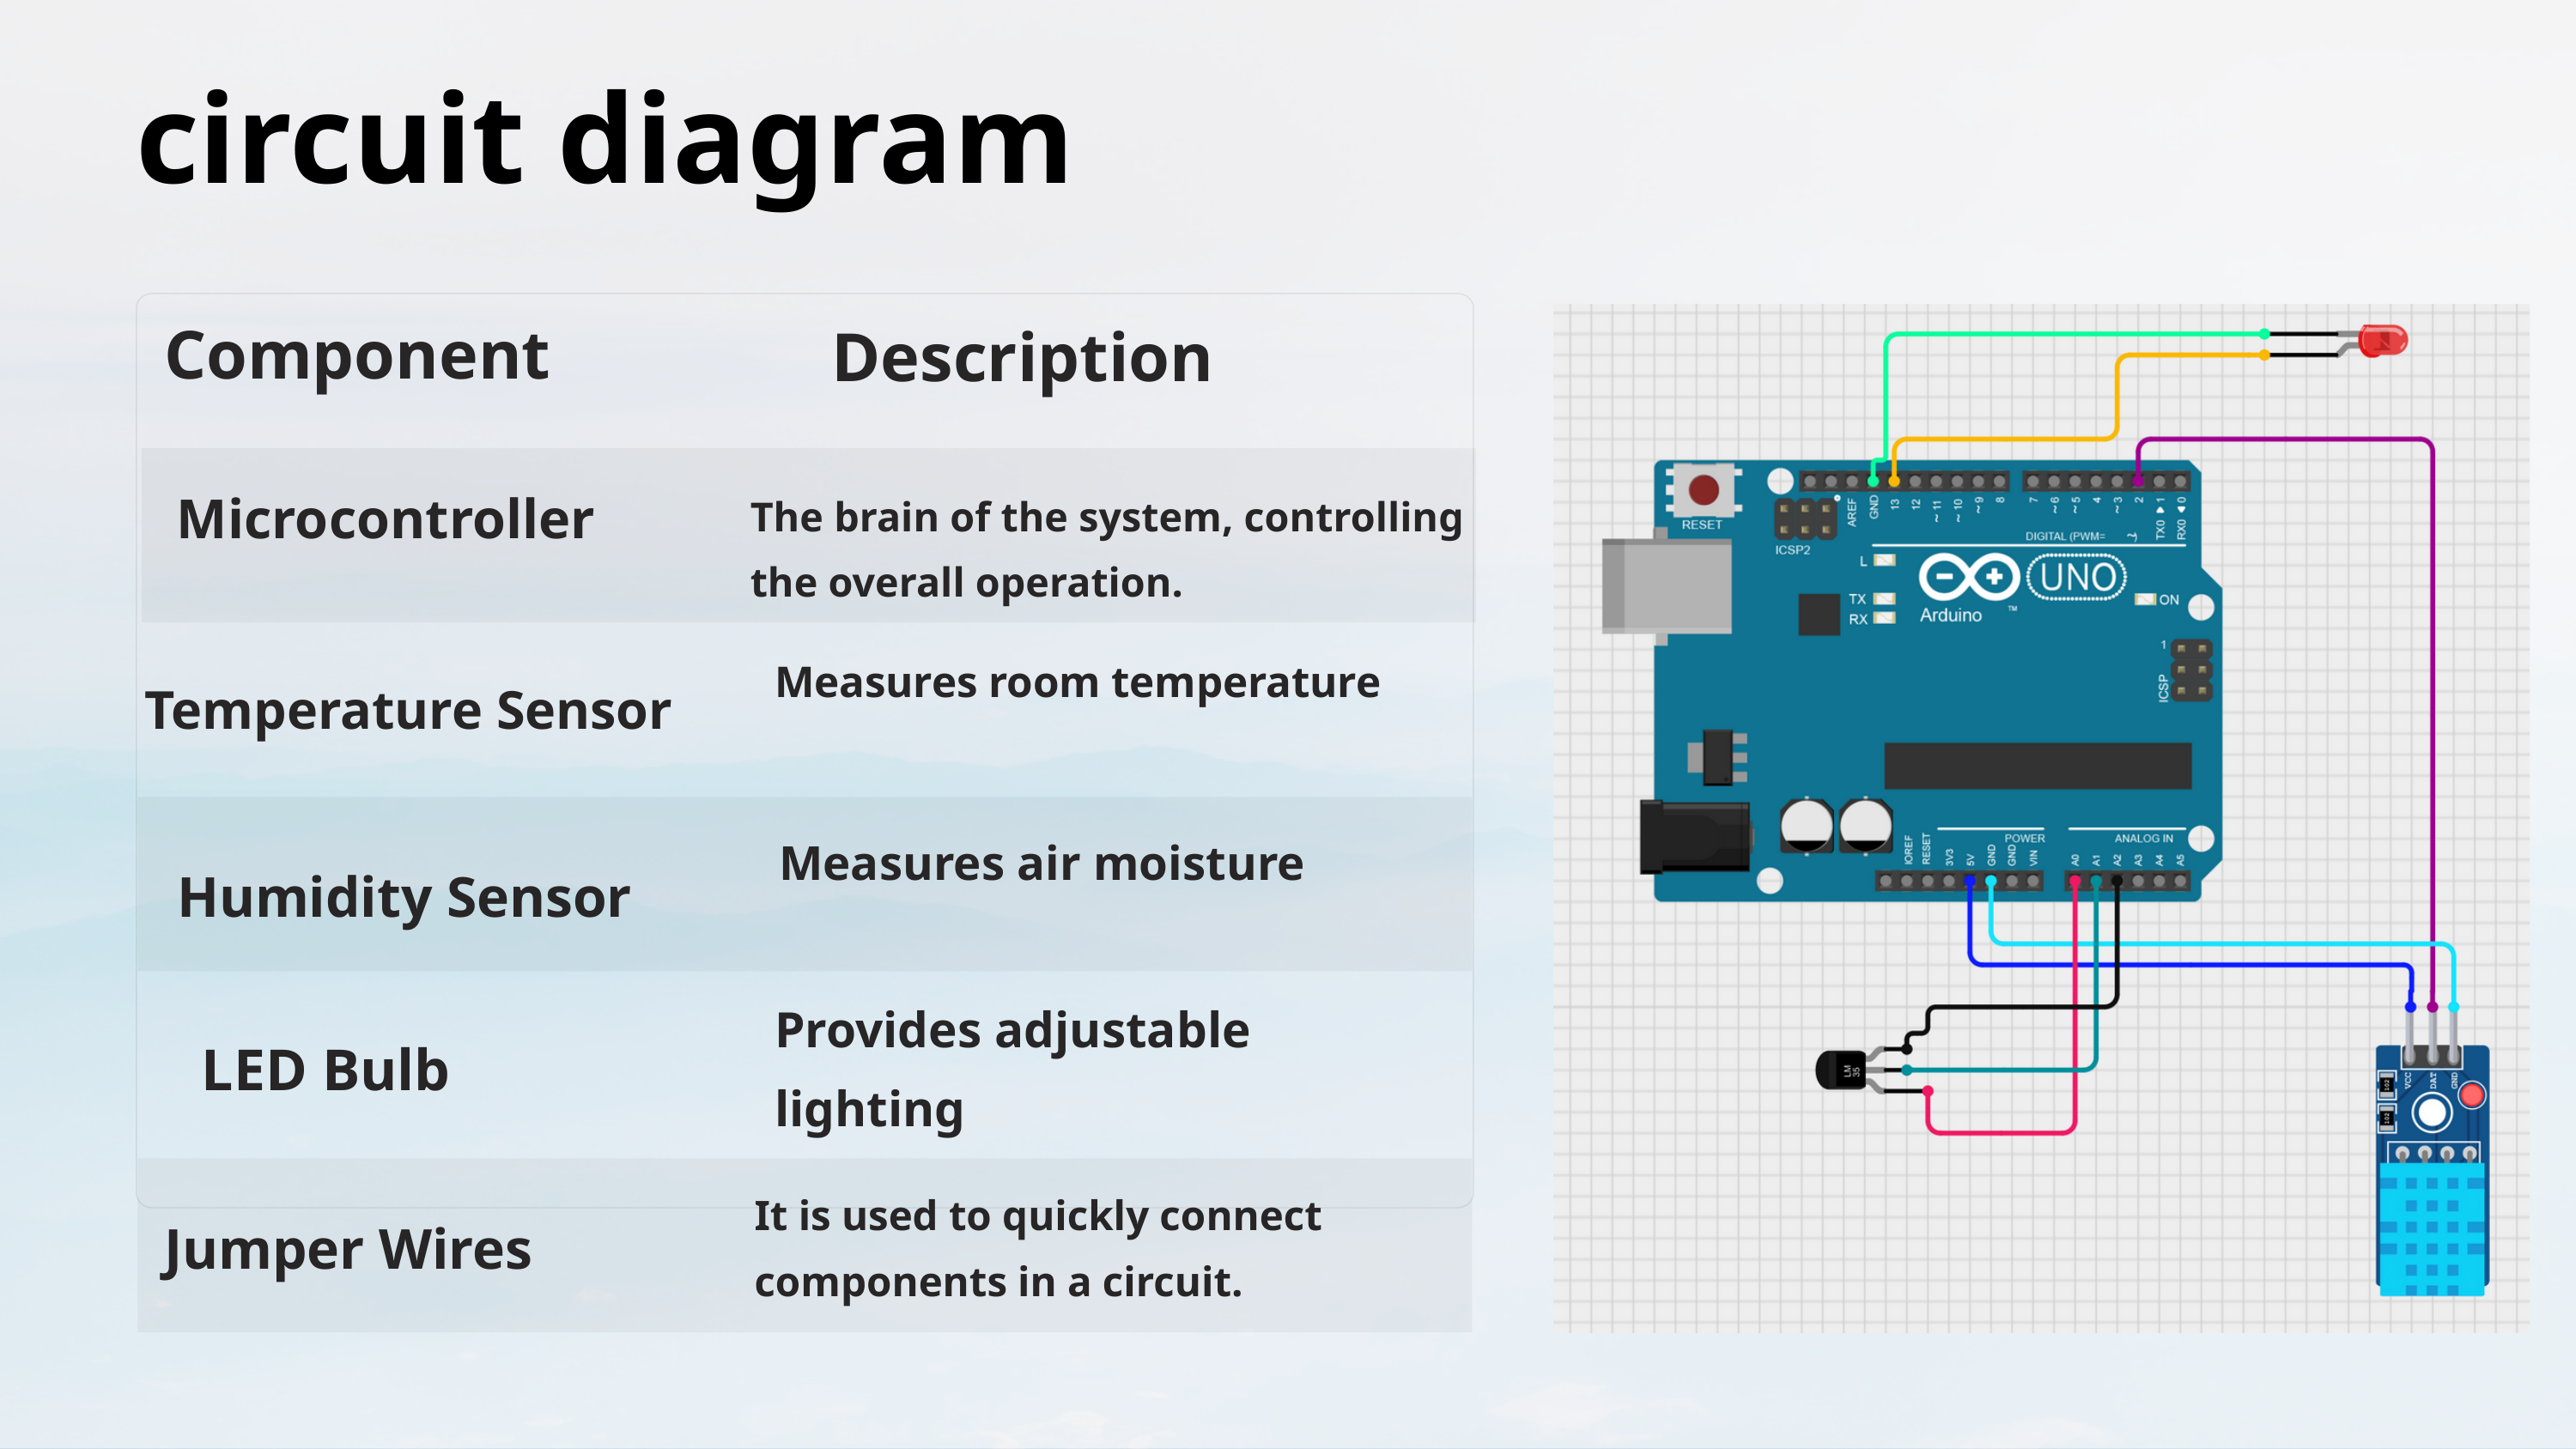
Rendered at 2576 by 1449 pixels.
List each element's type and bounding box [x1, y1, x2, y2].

text_box [137, 979, 1473, 1131]
text_box [137, 797, 1473, 972]
text_box [133, 797, 1477, 1170]
text_box [133, 292, 1477, 617]
text_box [0, 0, 2576, 1449]
text_box [135, 615, 1471, 791]
text_box [137, 1158, 1473, 1333]
text_box [141, 447, 1477, 621]
